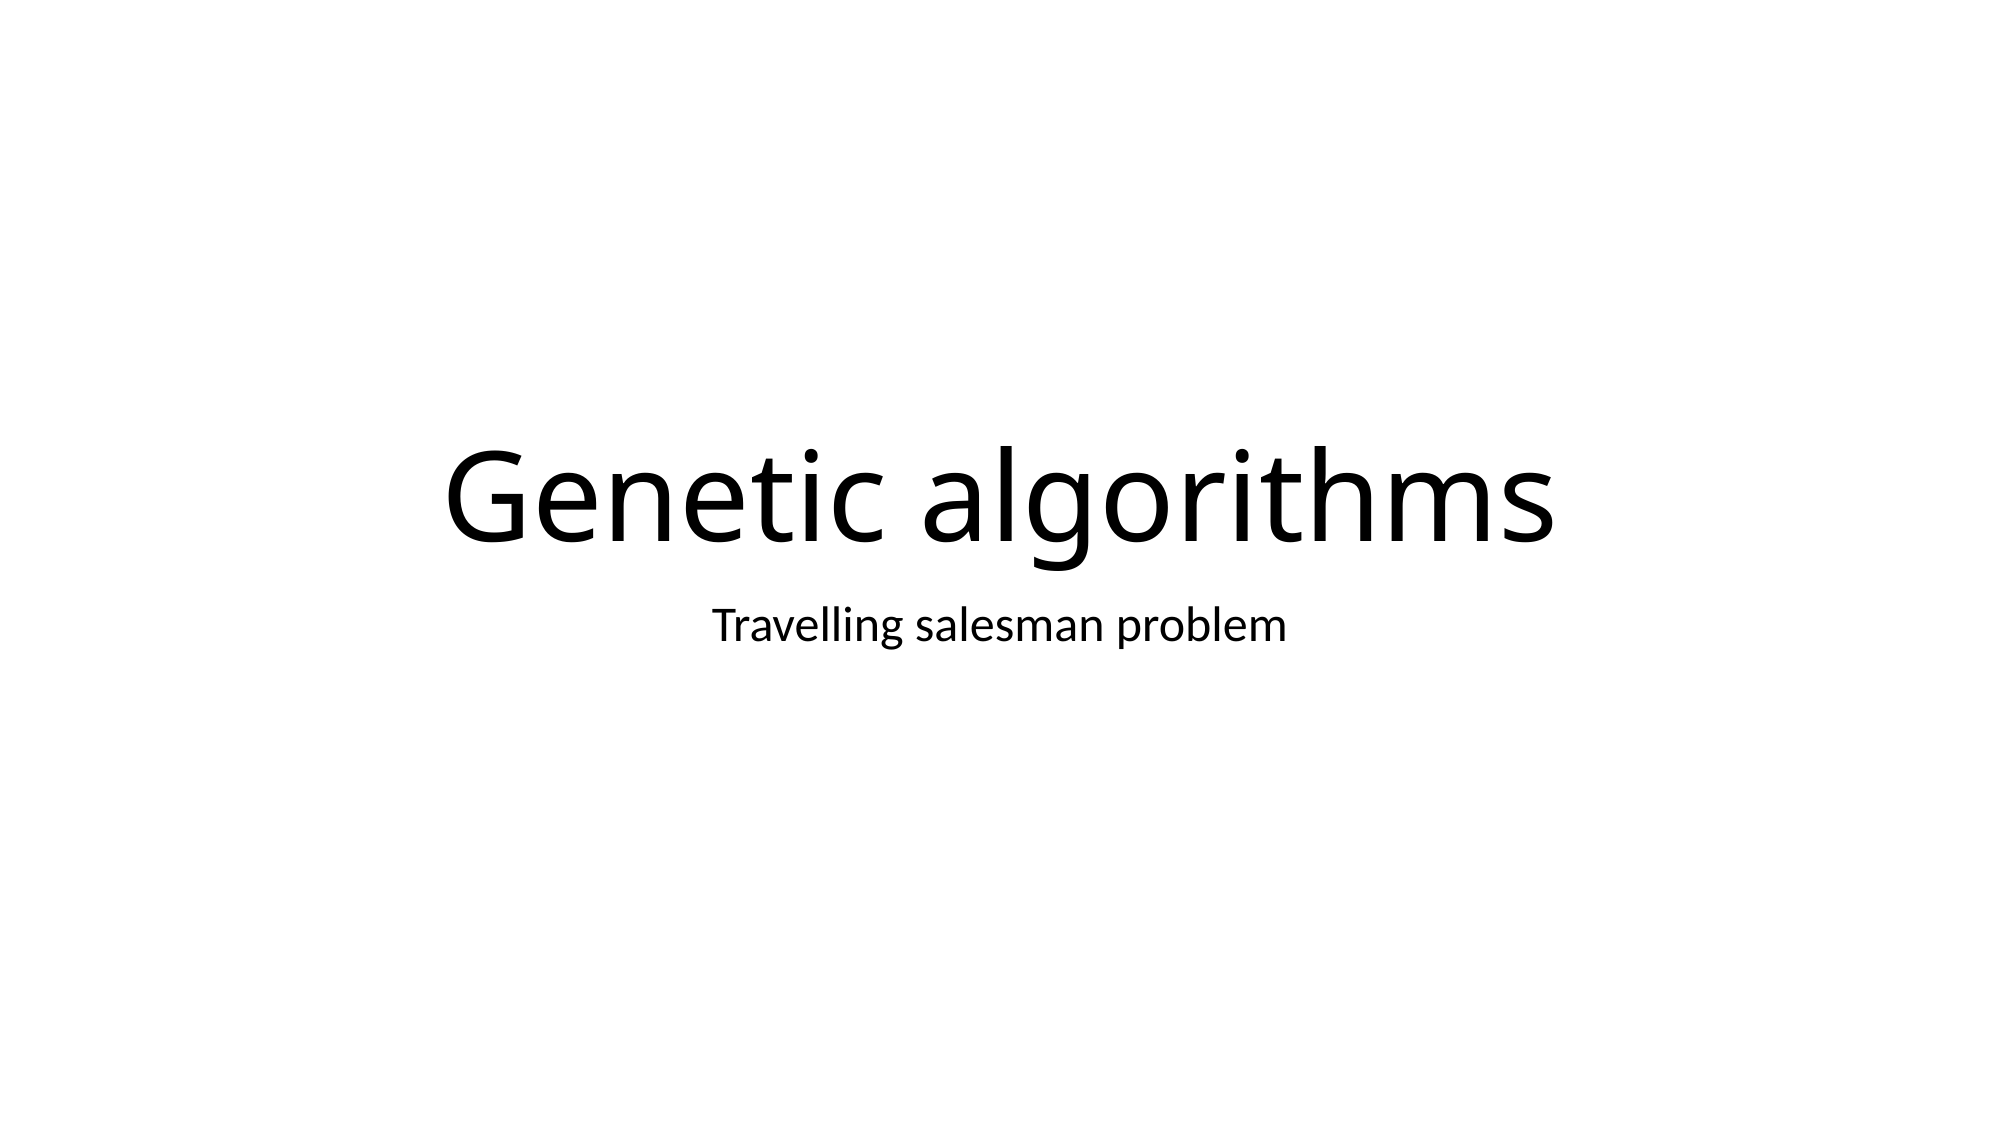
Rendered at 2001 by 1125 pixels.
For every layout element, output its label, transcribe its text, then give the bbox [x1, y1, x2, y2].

subtitle Travelling salesman problem [249, 590, 1750, 863]
title Genetic algorithms [249, 184, 1750, 576]
